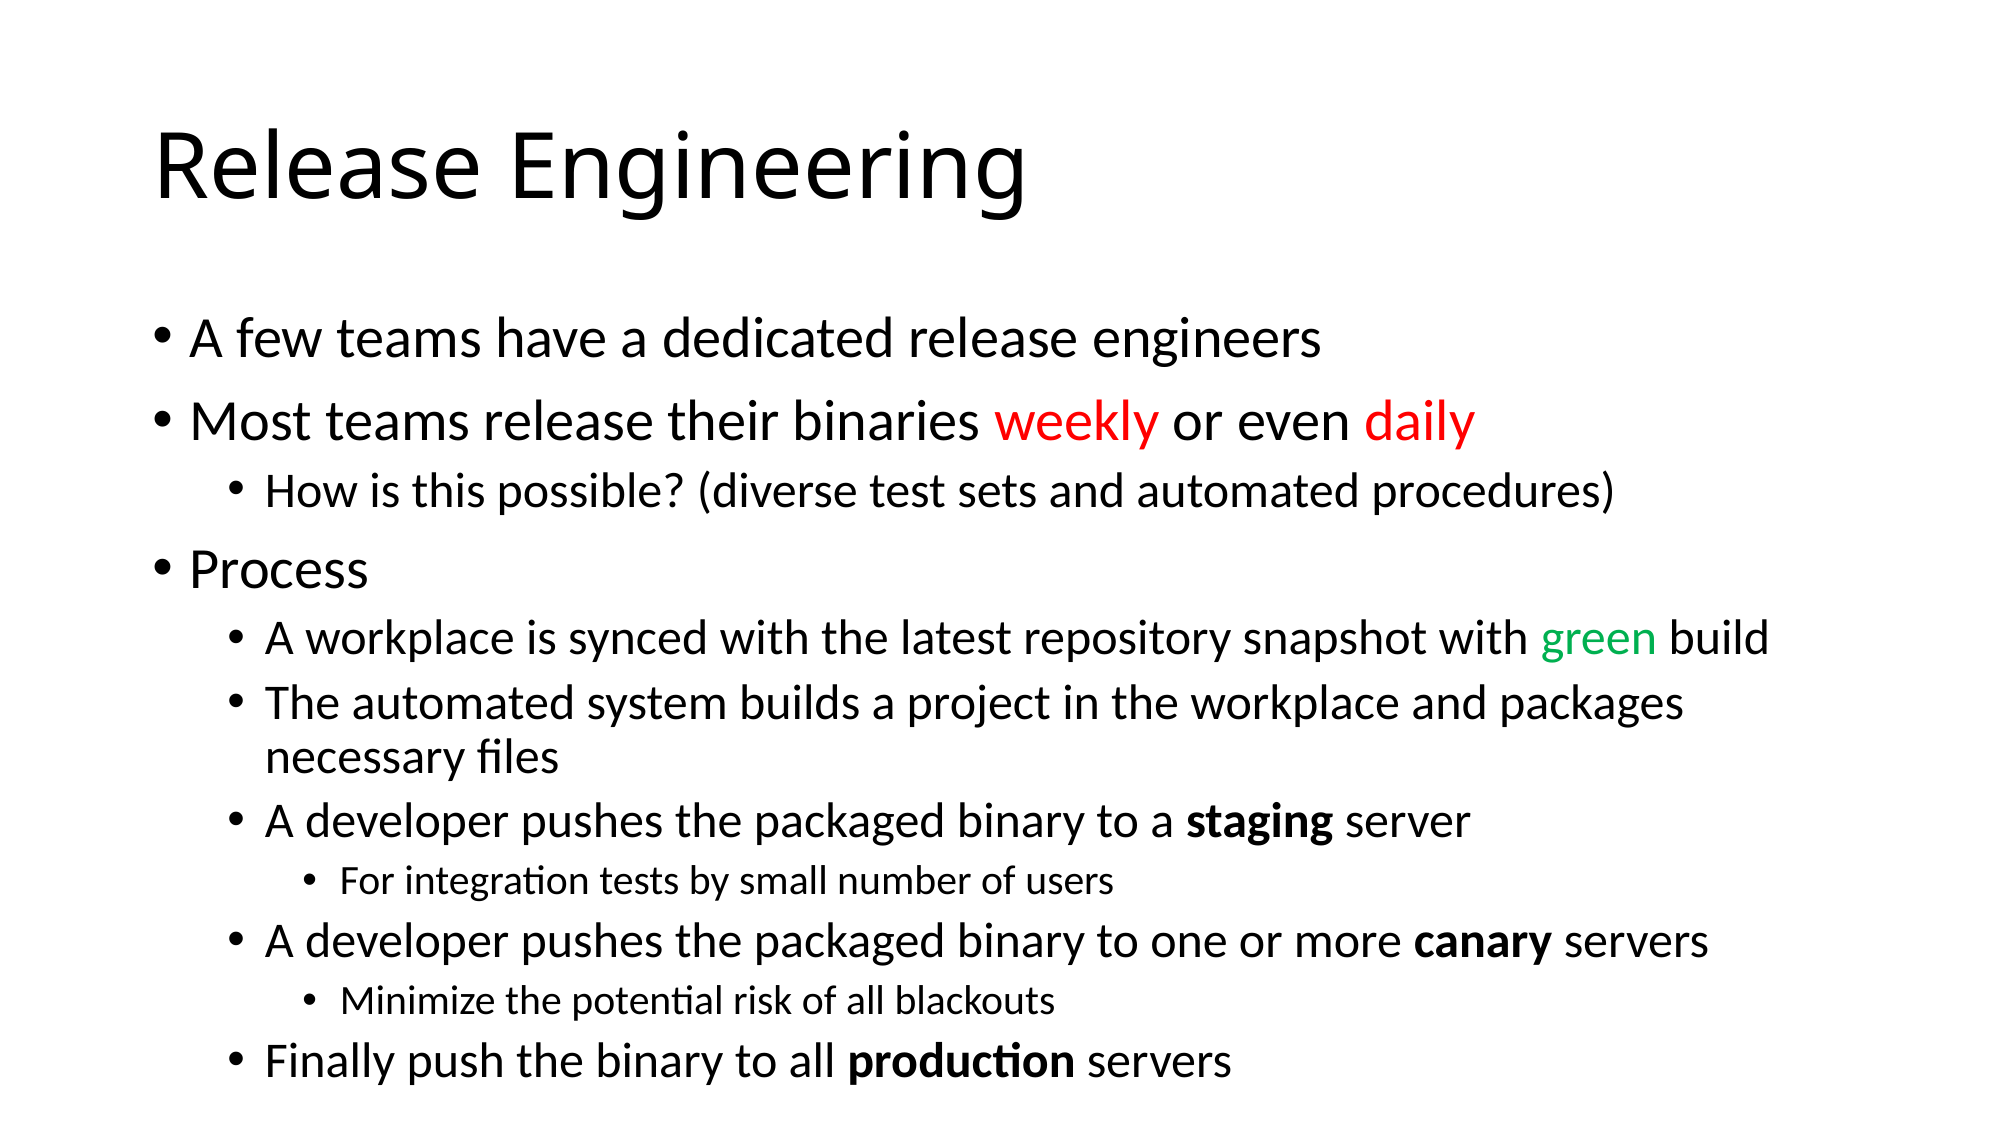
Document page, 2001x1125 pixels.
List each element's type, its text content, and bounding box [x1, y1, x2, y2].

list A few teams have a dedicated release engineers Most teams release their binaries weekly or even daily How is this possible? (diverse test sets and automated procedures) Process A workplace is synced with the latest repository snapshot with green build The automated system builds a project in the workplace and packages necessary files A developer pushes the packaged binary to a staging server For integration tests by small number of users A developer pushes the packaged binary to one or more canary servers Minimize the potential risk of all blackouts Finally push the binary to all production servers [137, 299, 1863, 1125]
title Release Engineering [137, 59, 1863, 278]
